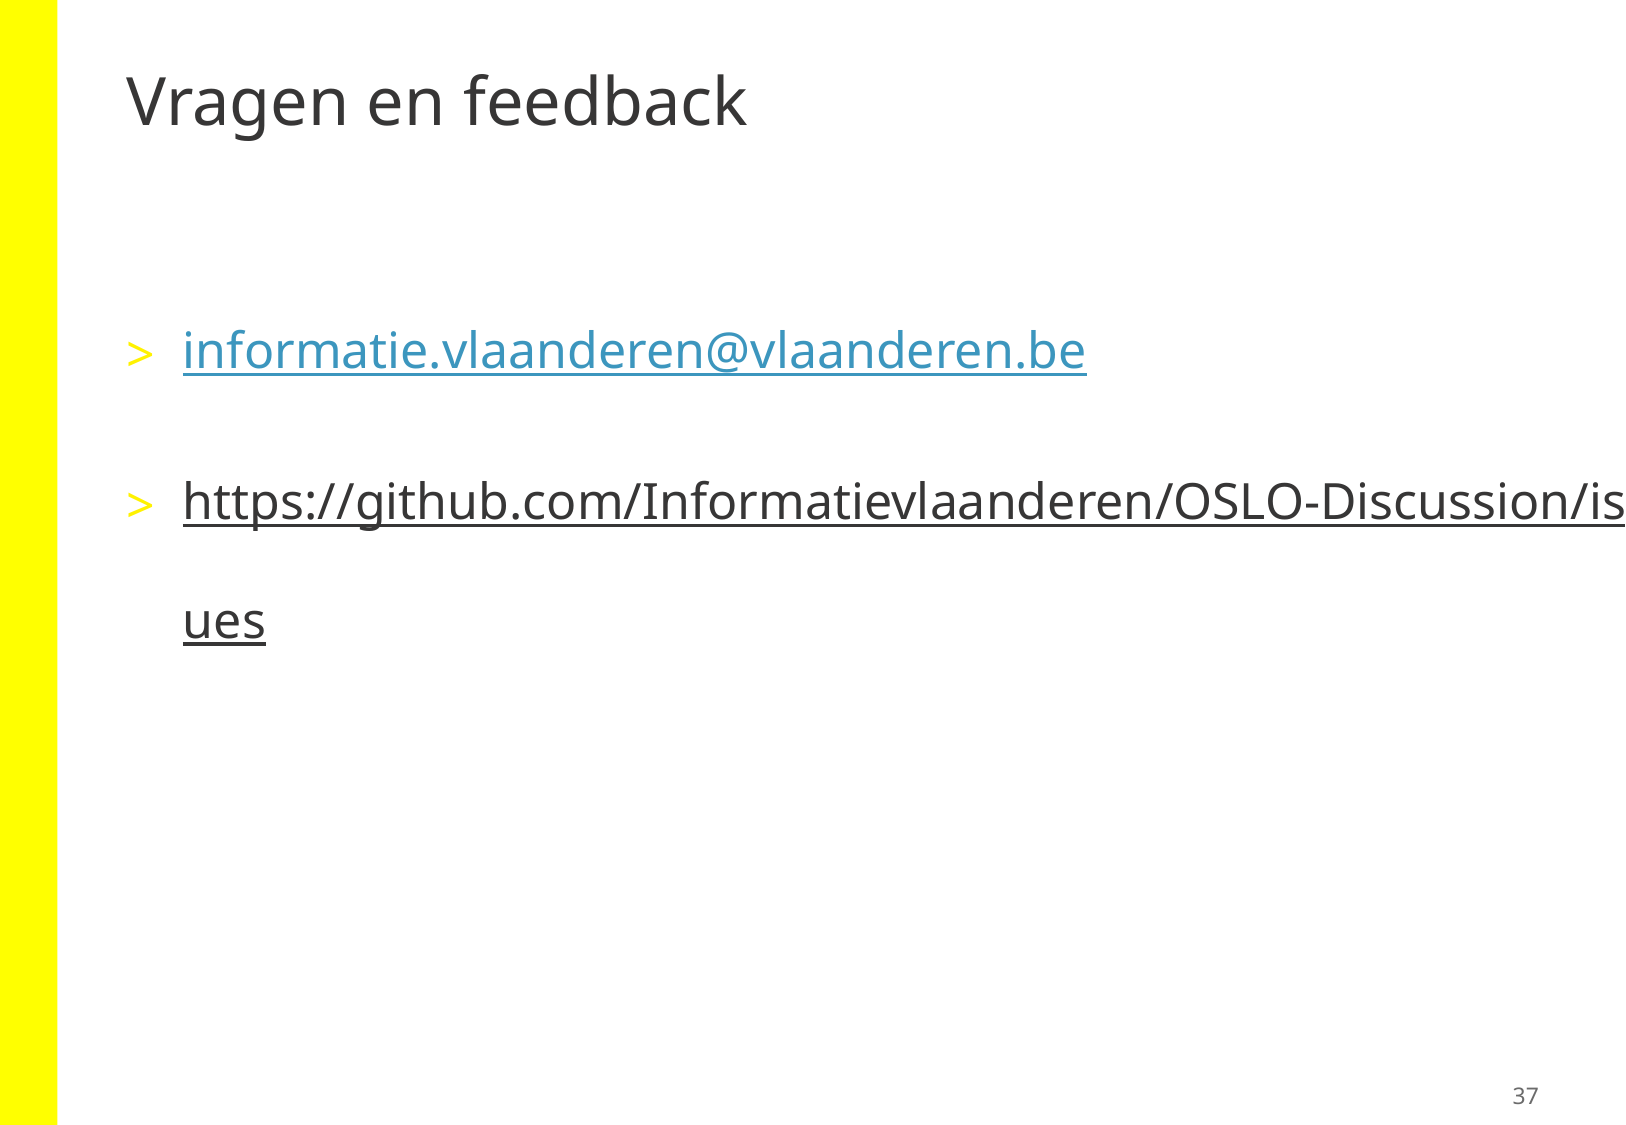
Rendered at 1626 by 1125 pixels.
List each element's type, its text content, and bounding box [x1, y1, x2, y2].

list informatie.vlaanderen@vlaanderen.be https://github.com/Informatievlaanderen/OSLO-Discussion/issues [111, 243, 1625, 1063]
slide_number 37 [1424, 1075, 1548, 1120]
title Vragen en feedback [111, 59, 1514, 222]
